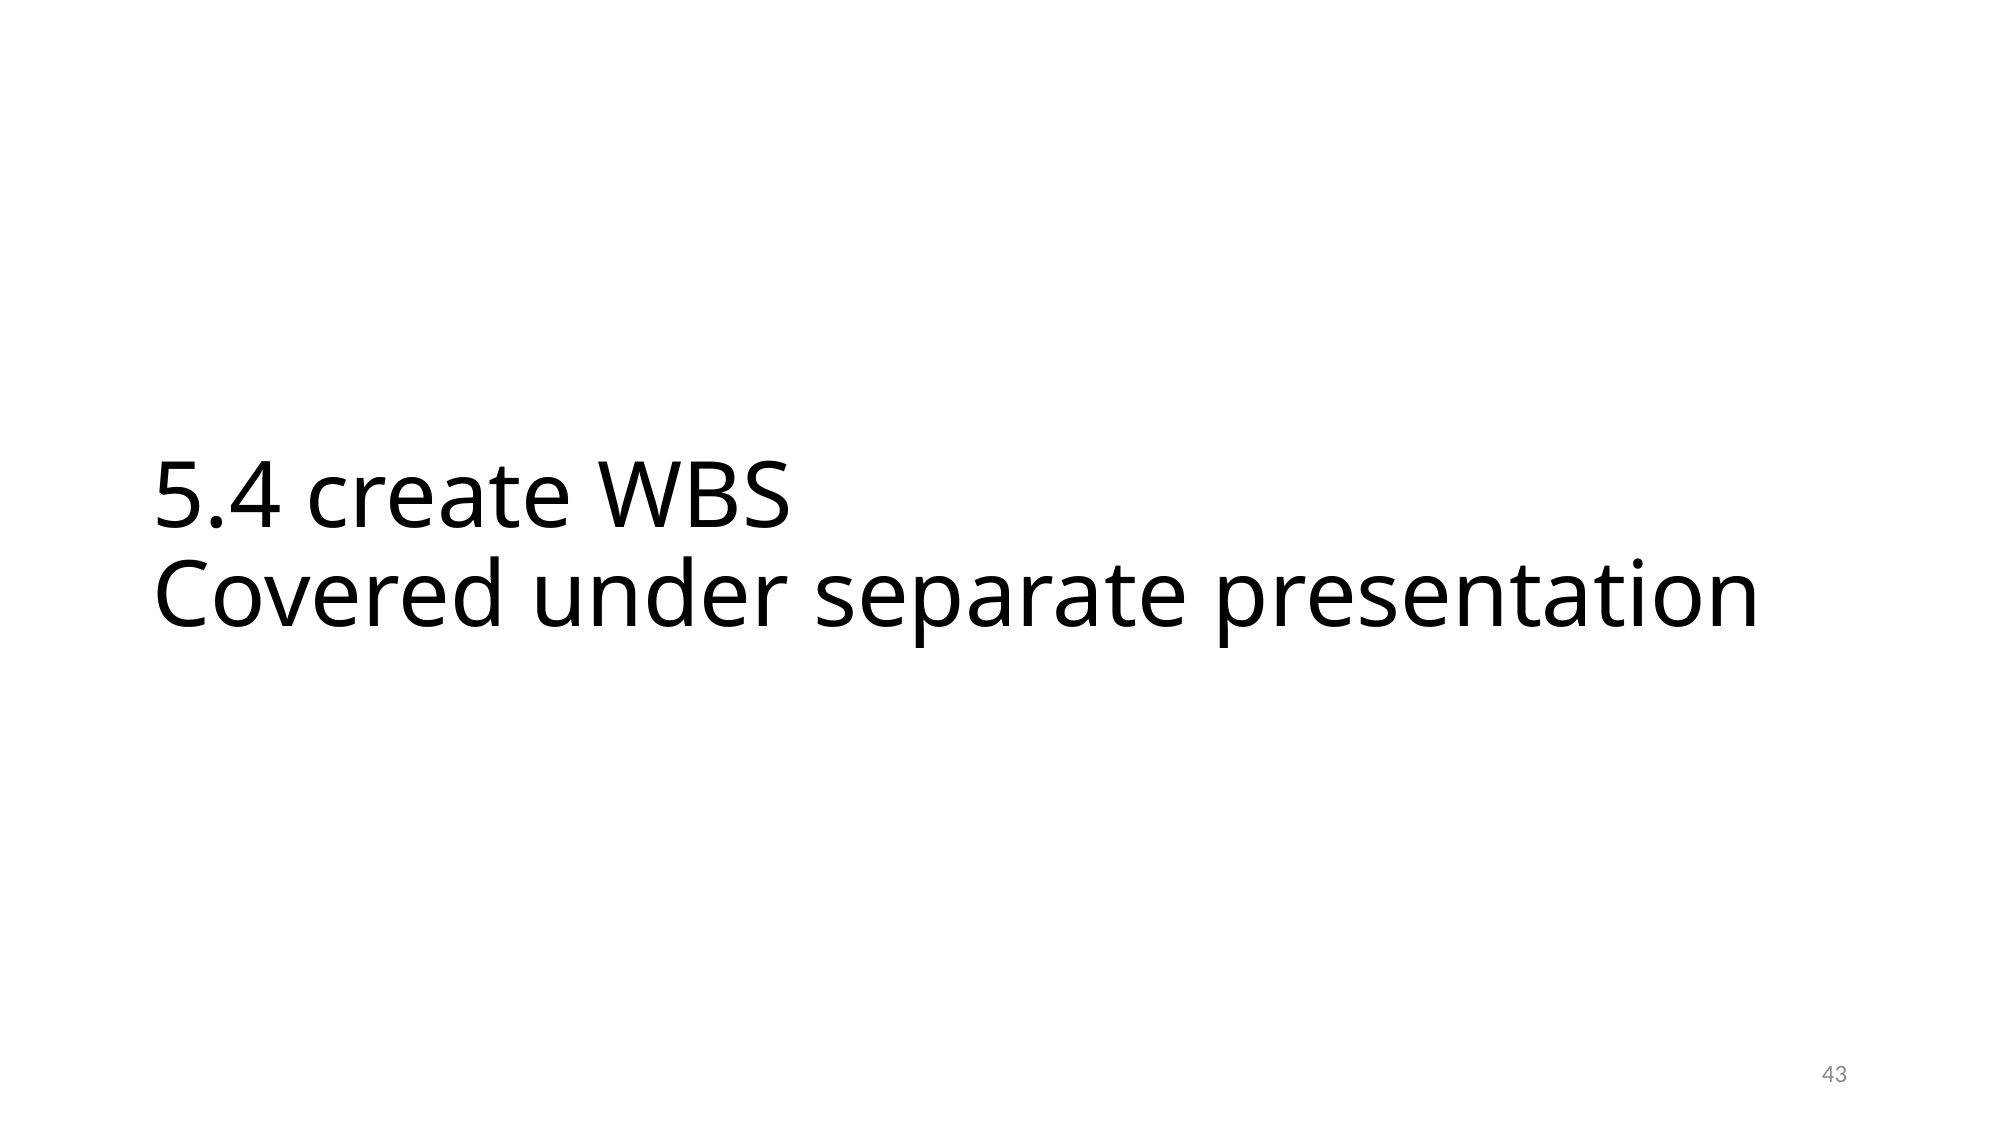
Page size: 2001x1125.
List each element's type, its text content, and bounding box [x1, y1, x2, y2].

title 5.4 create WBS Covered under separate presentation [137, 438, 1863, 657]
slide_number 43 [1412, 1042, 1863, 1103]
